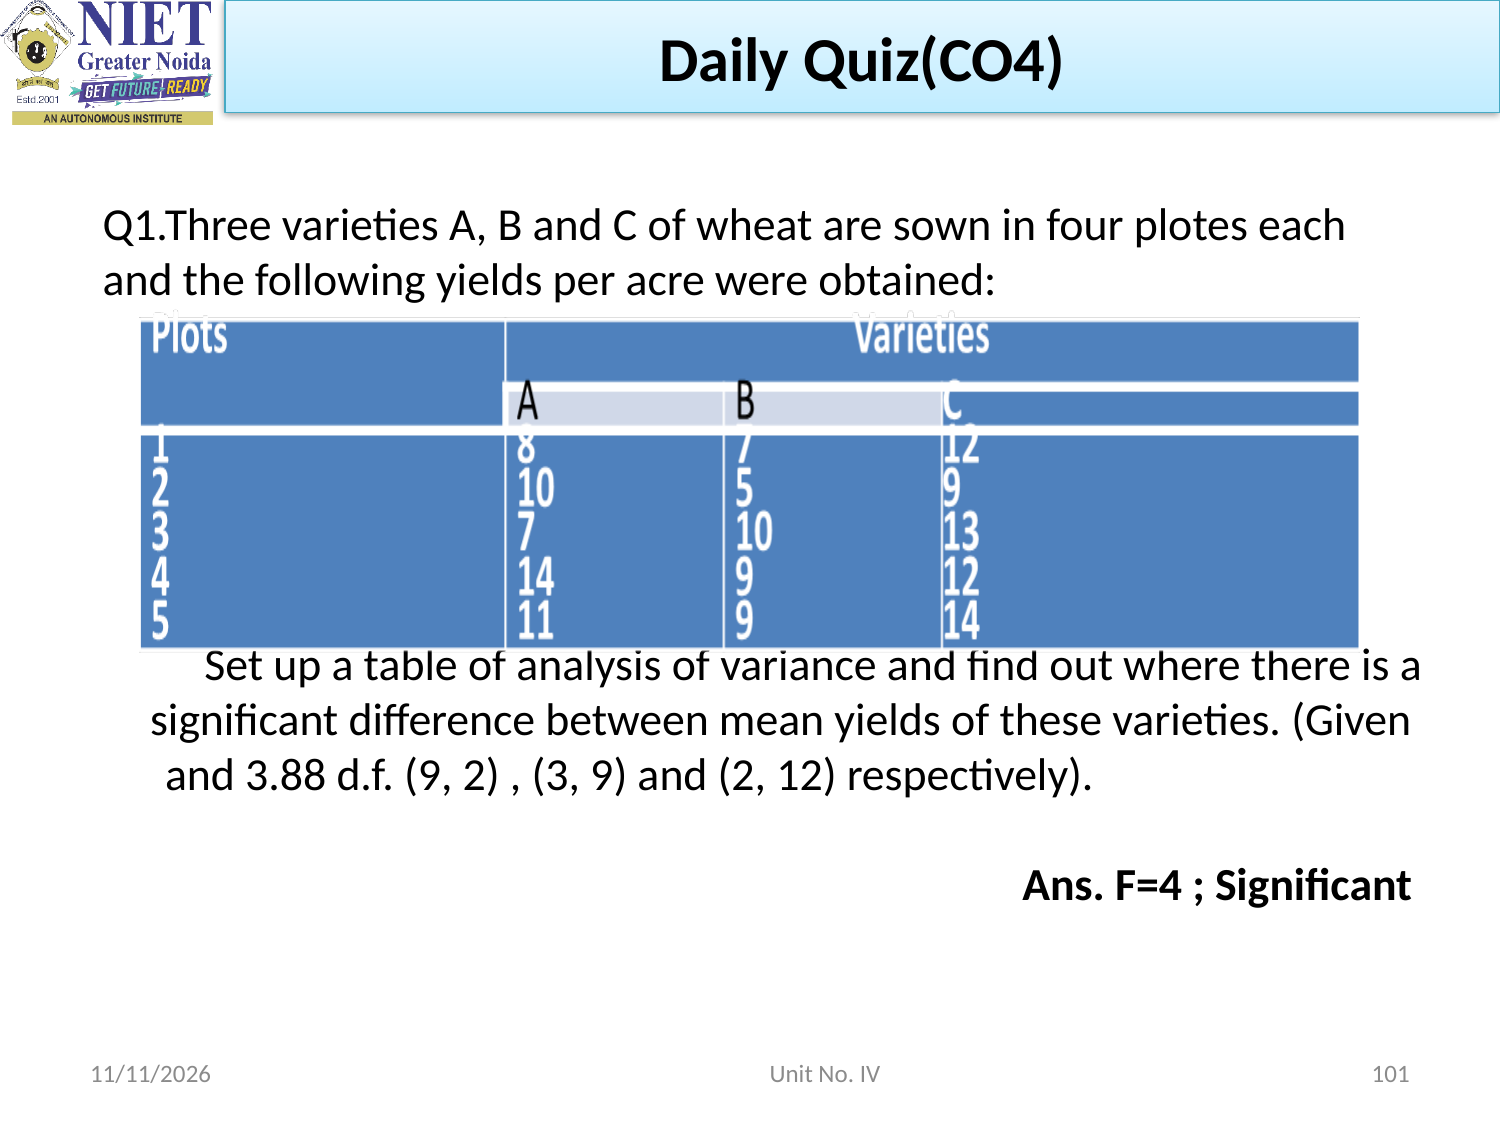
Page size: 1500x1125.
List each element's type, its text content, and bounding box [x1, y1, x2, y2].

footer Unit No. IV [412, 1042, 1074, 1103]
picture [0, 0, 213, 125]
picture [139, 274, 1361, 693]
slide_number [75, 1042, 412, 1103]
slide_number 101 [1074, 1042, 1425, 1103]
text_box Daily Quiz(CO4) [224, 0, 1500, 113]
